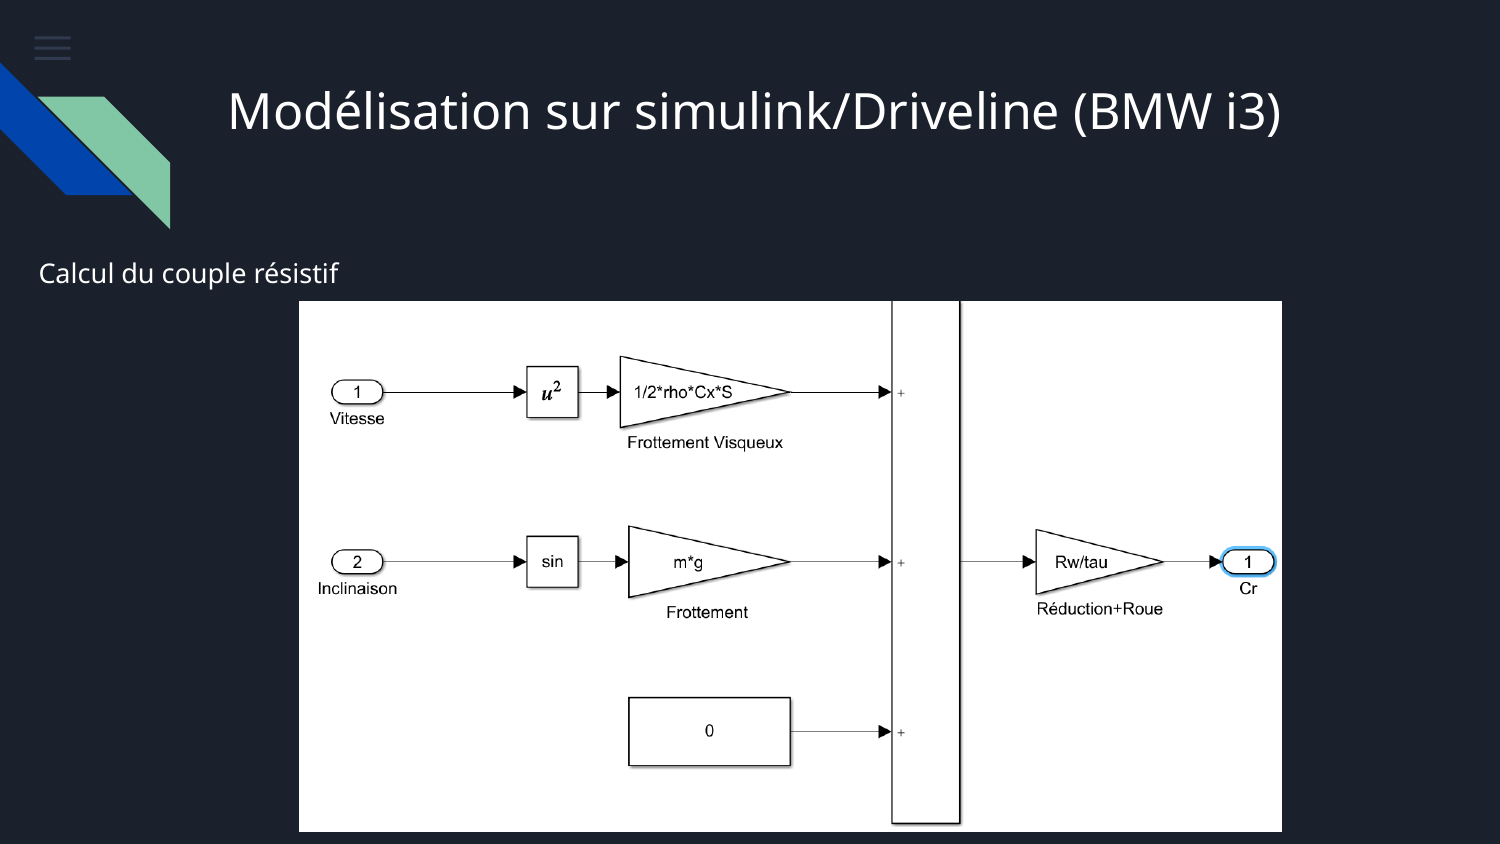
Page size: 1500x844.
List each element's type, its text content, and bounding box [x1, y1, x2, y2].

title Modélisation sur simulink/Driveline (BMW i3) [212, 64, 1368, 215]
picture [298, 301, 1282, 832]
list Calcul du couple résistif [23, 237, 1179, 715]
